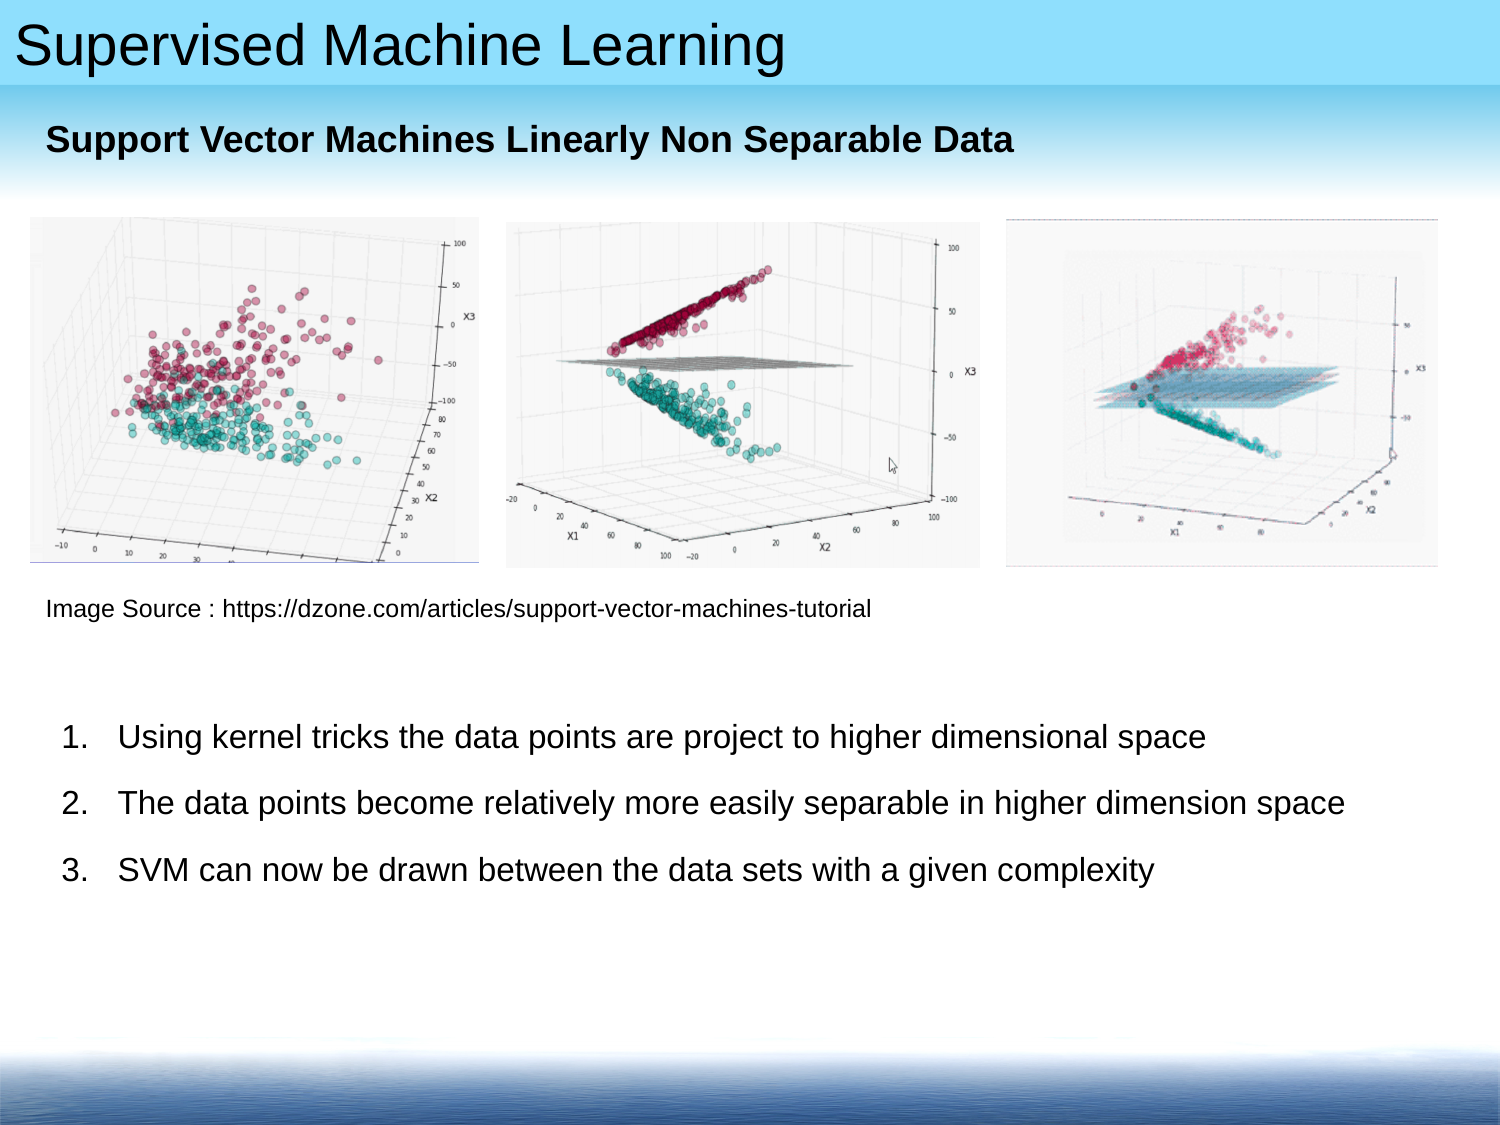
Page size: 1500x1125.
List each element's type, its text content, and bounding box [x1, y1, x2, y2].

picture [30, 217, 479, 563]
title Support Vector Machines Linearly Non Separable Data [30, 107, 1413, 175]
picture [1001, 217, 1438, 569]
text_box Image Source : https://dzone.com/articles/support-vector-machines-tutorial [30, 585, 1443, 631]
text_box Using kernel tricks the data points are project to higher dimensional space The data points become relatively more easily separable in higher dimension space SVM can now be drawn between the data sets with a given complexity [46, 687, 1397, 896]
picture [506, 222, 980, 569]
picture [0, 1037, 1500, 1125]
